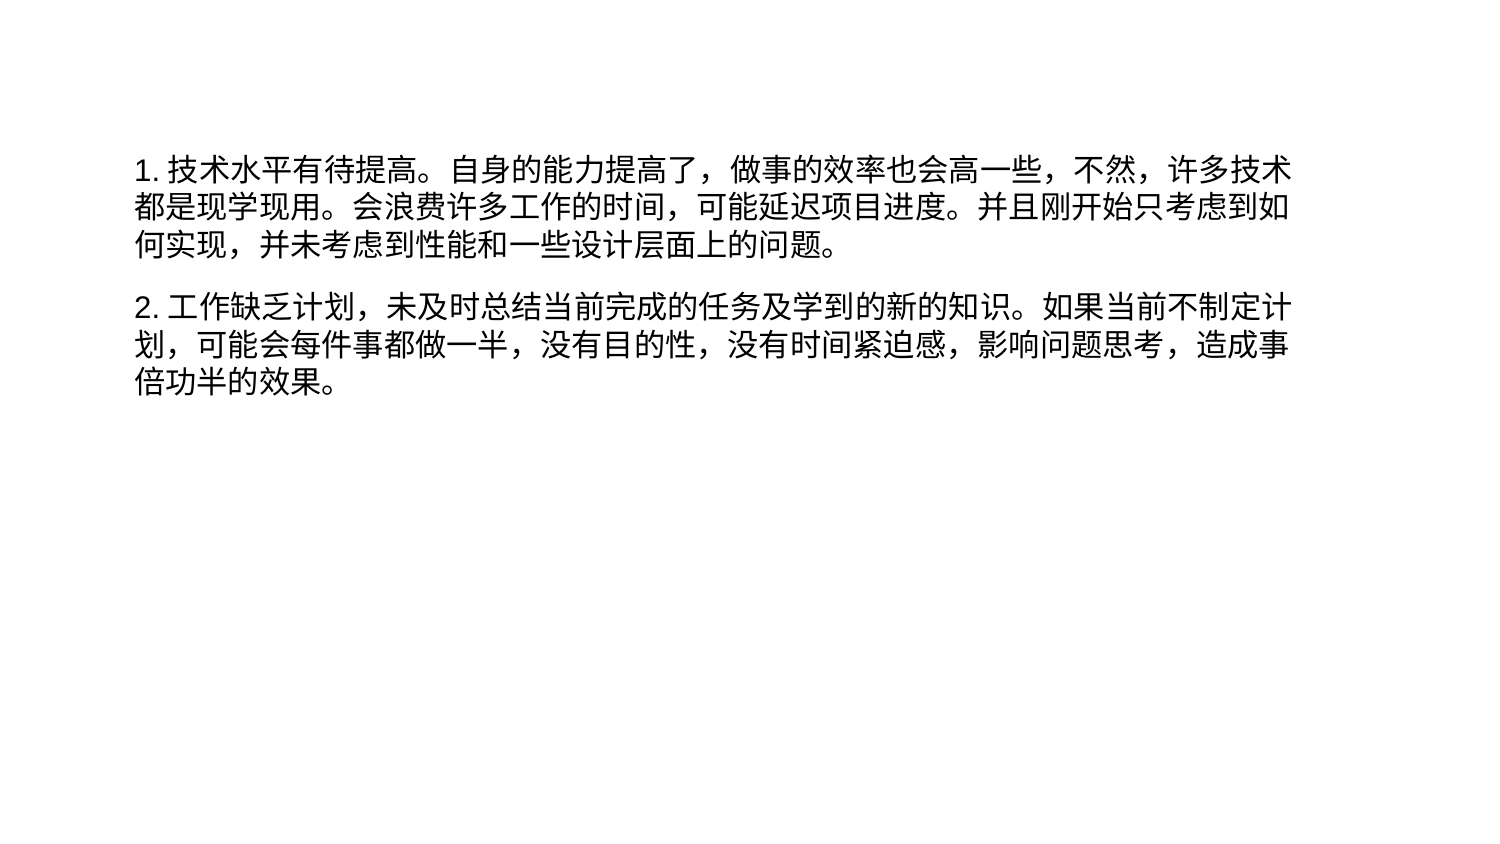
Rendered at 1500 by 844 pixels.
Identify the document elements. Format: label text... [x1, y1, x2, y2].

text_box 1.技术水平有待提高。自身的能力提高了，做事的效率也会高一些，不然，许多技术都是现学现用。会浪费许多工作的时间，可能延迟项目进度。并且刚开始只考虑到如何实现，并未考虑到性能和一些设计层面上的问题。 2.工作缺乏计划，未及时总结当前完成的任务及学到的新的知识。如果当前不制定计划，可能会每件事都做一半，没有目的性，没有时间紧迫感，影响问题思考，造成事倍功半的效果。 [119, 142, 1326, 408]
